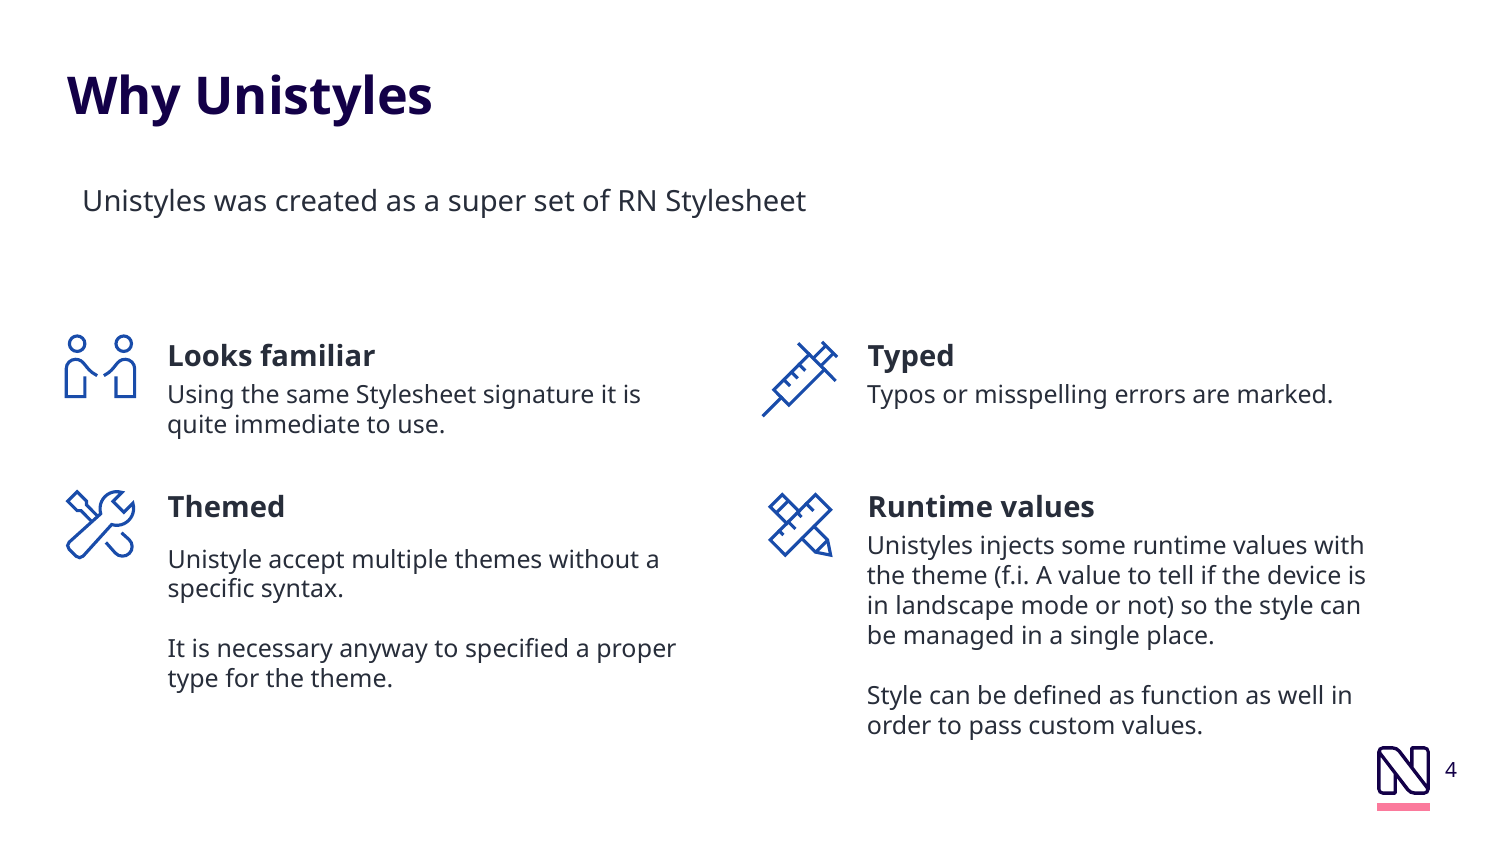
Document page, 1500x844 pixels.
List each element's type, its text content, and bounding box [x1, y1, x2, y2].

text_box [66, 491, 134, 559]
text_box Unistyle accept multiple themes without a specific syntax. It is necessary anyway to specified a proper type for the theme. [156, 537, 696, 702]
text_box Unistyles injects some runtime values with the theme (f.i. A value to tell if the device is in landscape mode or not) so the style can be managed in a single place. Style can be defined as function as well in order to pass custom values. [855, 523, 1396, 762]
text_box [769, 494, 831, 556]
title Why Unistyles [67, 48, 1292, 142]
text_box Typos or misspelling errors are marked. [855, 373, 1396, 453]
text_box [763, 341, 838, 416]
text_box Looks familiar [156, 332, 662, 387]
text_box Typed [856, 332, 1365, 387]
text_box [65, 335, 135, 397]
text_box Using the same Stylesheet signature it is quite immediate to use. [155, 373, 696, 453]
text_box Runtime values [856, 482, 1448, 538]
list Unistyles was created as a super set of RN Stylesheet [67, 149, 1448, 244]
text_box Themed [156, 482, 770, 538]
